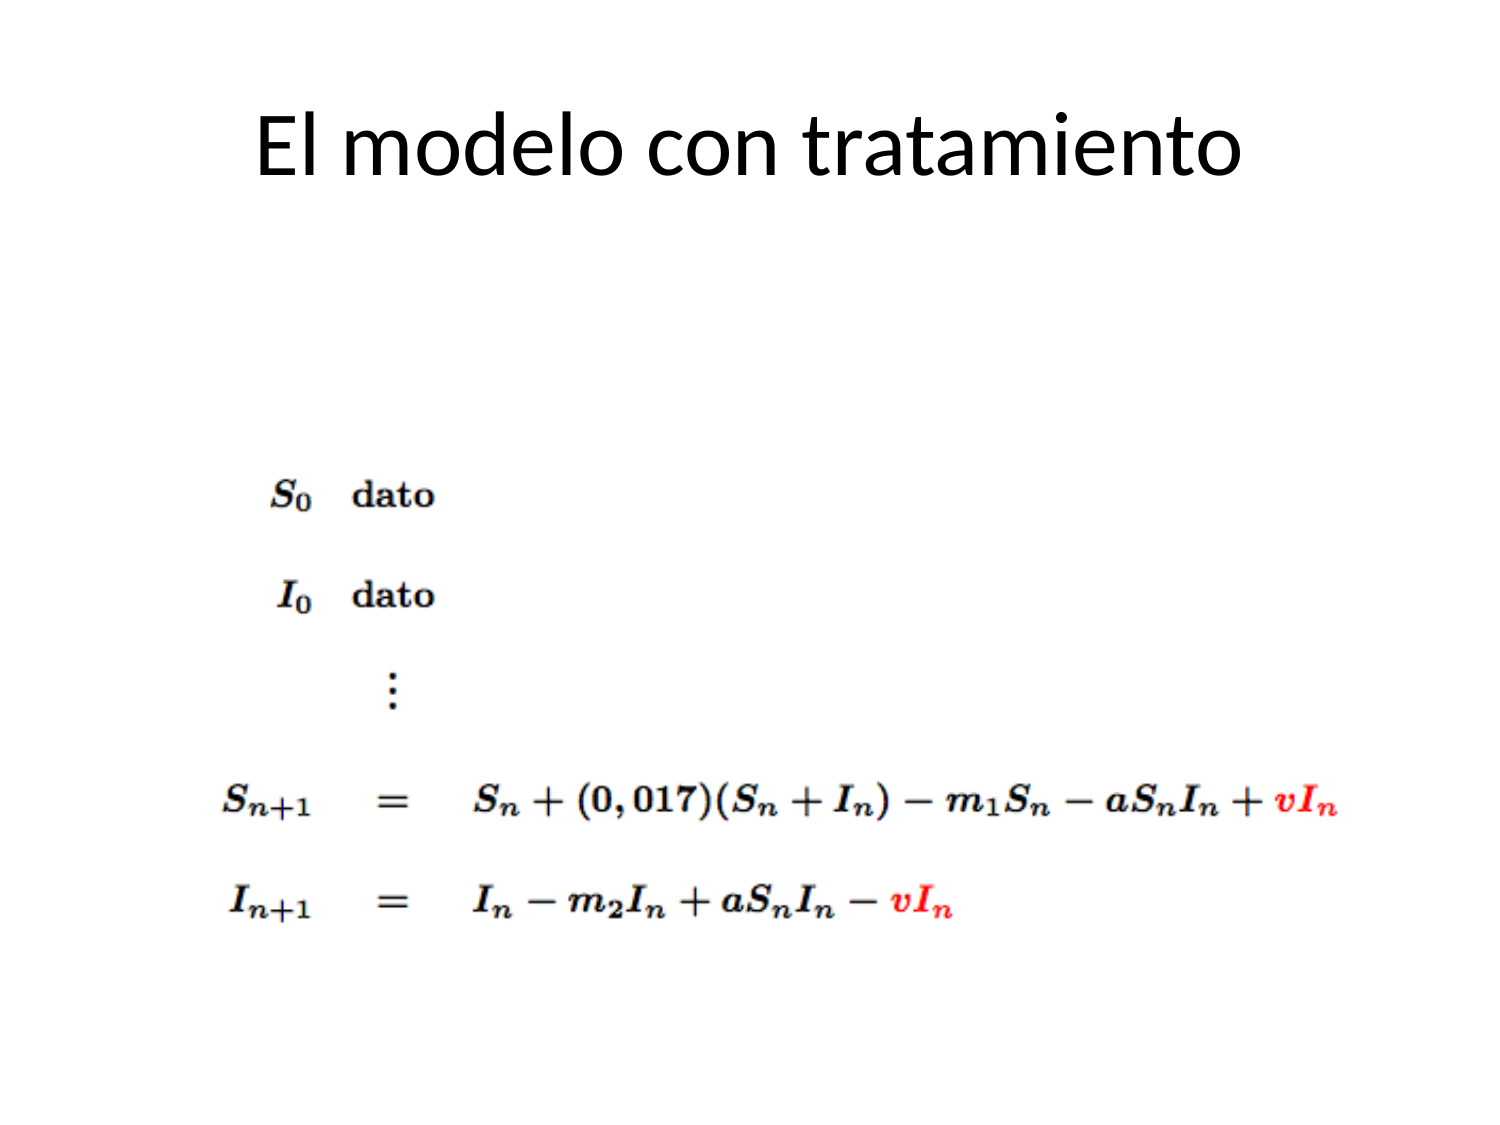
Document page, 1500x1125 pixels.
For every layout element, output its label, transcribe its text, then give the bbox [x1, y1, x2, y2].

text_box El modelo con tratamiento [75, 83, 1425, 194]
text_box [152, 418, 1392, 1121]
